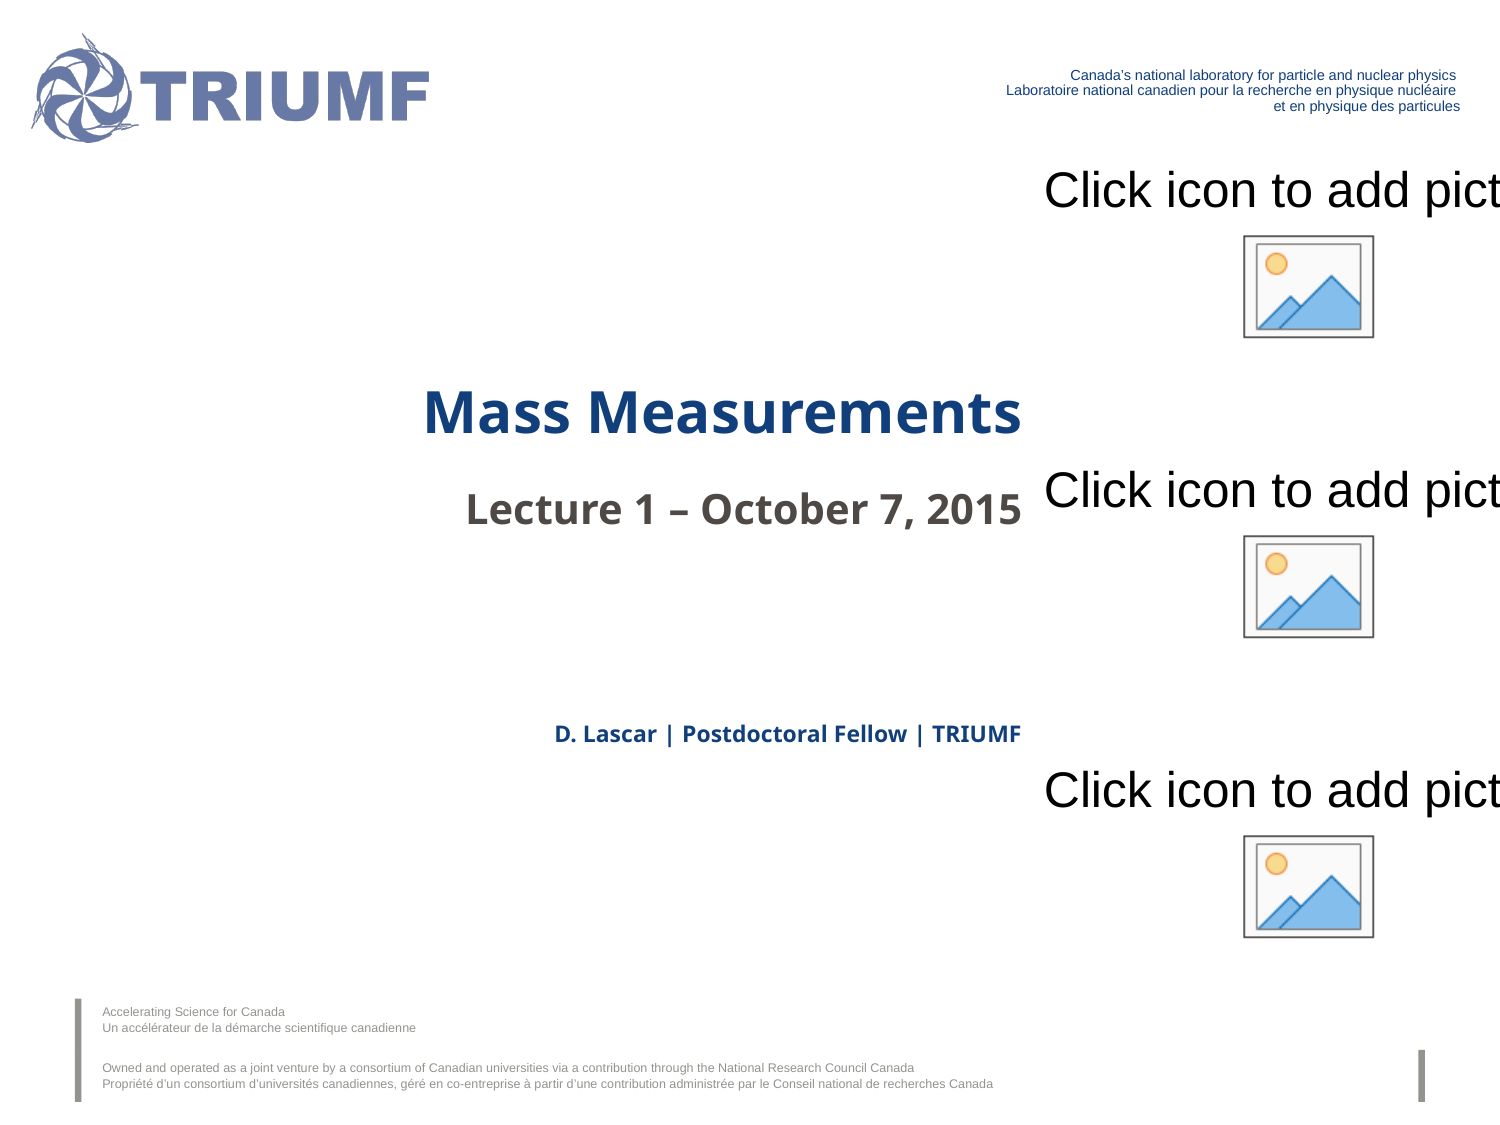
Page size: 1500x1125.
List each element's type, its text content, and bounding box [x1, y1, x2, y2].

picture [1152, 149, 1466, 426]
picture [1152, 749, 1466, 1026]
list D. Lascar | Postdoctoral Fellow | TRIUMF [40, 712, 1038, 801]
picture [1152, 449, 1466, 726]
list Mass Measurements [40, 367, 1038, 474]
list Lecture 1 – October 7, 2015 [40, 474, 1038, 551]
